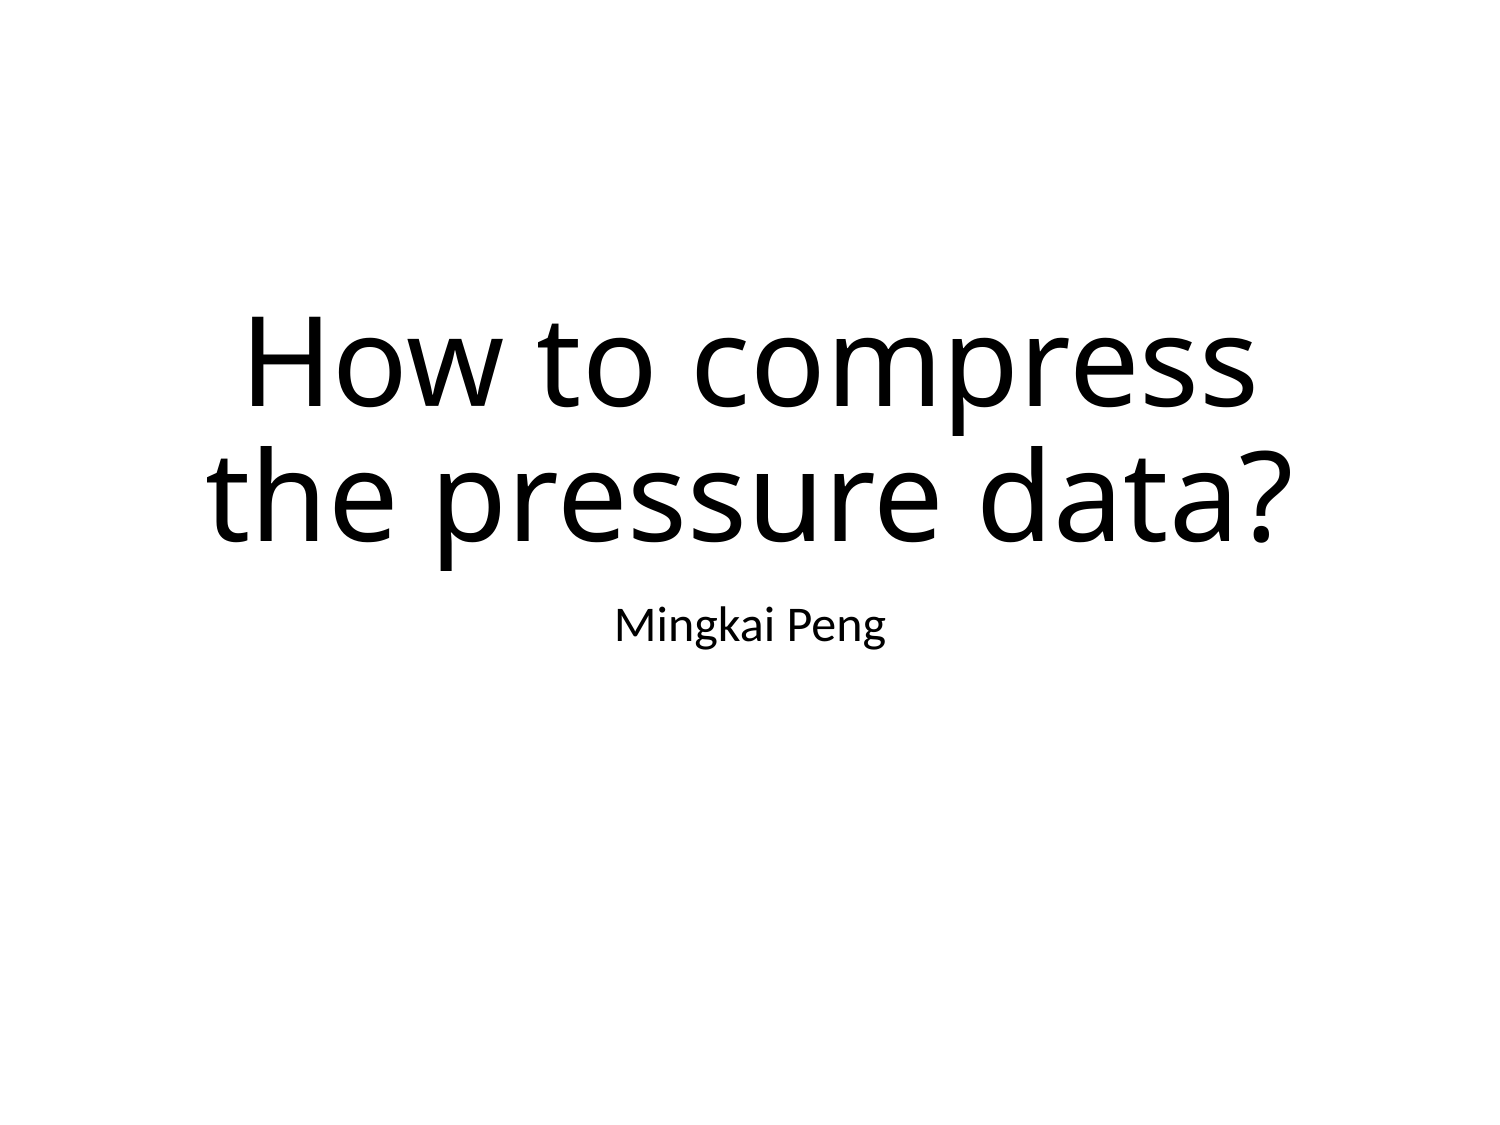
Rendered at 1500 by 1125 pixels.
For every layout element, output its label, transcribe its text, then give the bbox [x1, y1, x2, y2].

title How to compress the pressure data? [112, 184, 1388, 576]
subtitle Mingkai Peng [187, 590, 1313, 863]
